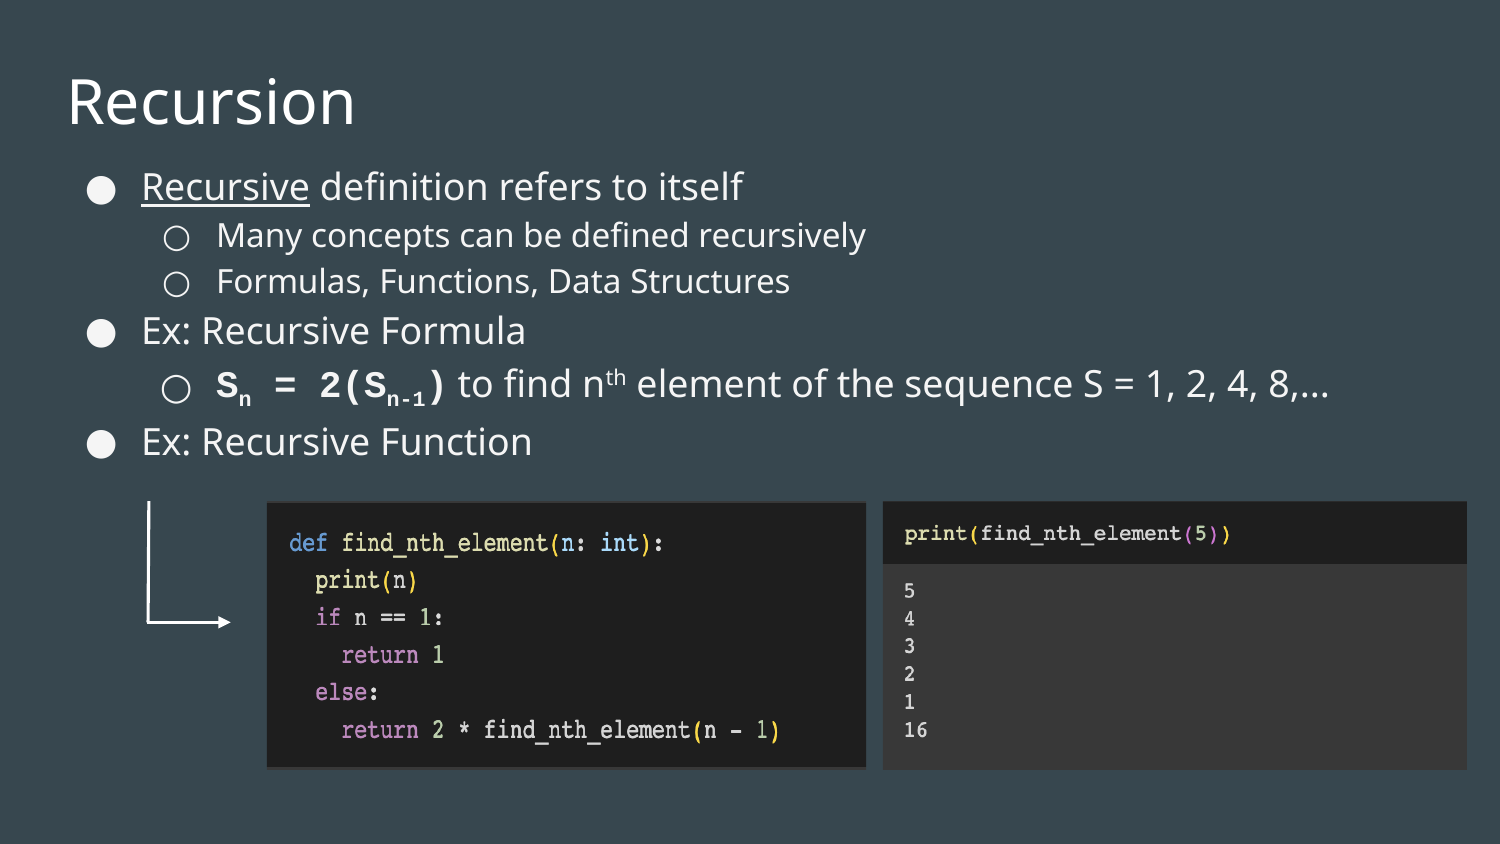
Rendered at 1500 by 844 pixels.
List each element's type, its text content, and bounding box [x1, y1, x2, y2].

picture [882, 500, 1468, 770]
picture [266, 500, 867, 770]
list Recursive definition refers to itself Many concepts can be defined recursively Formulas, Functions, Data Structures Ex: Recursive Formula Sn = 2(Sn-1) to find nth element of the sequence S = 1, 2, 4, 8,... Ex: Recursive Function [51, 141, 1449, 703]
title Recursion [51, 47, 1449, 141]
